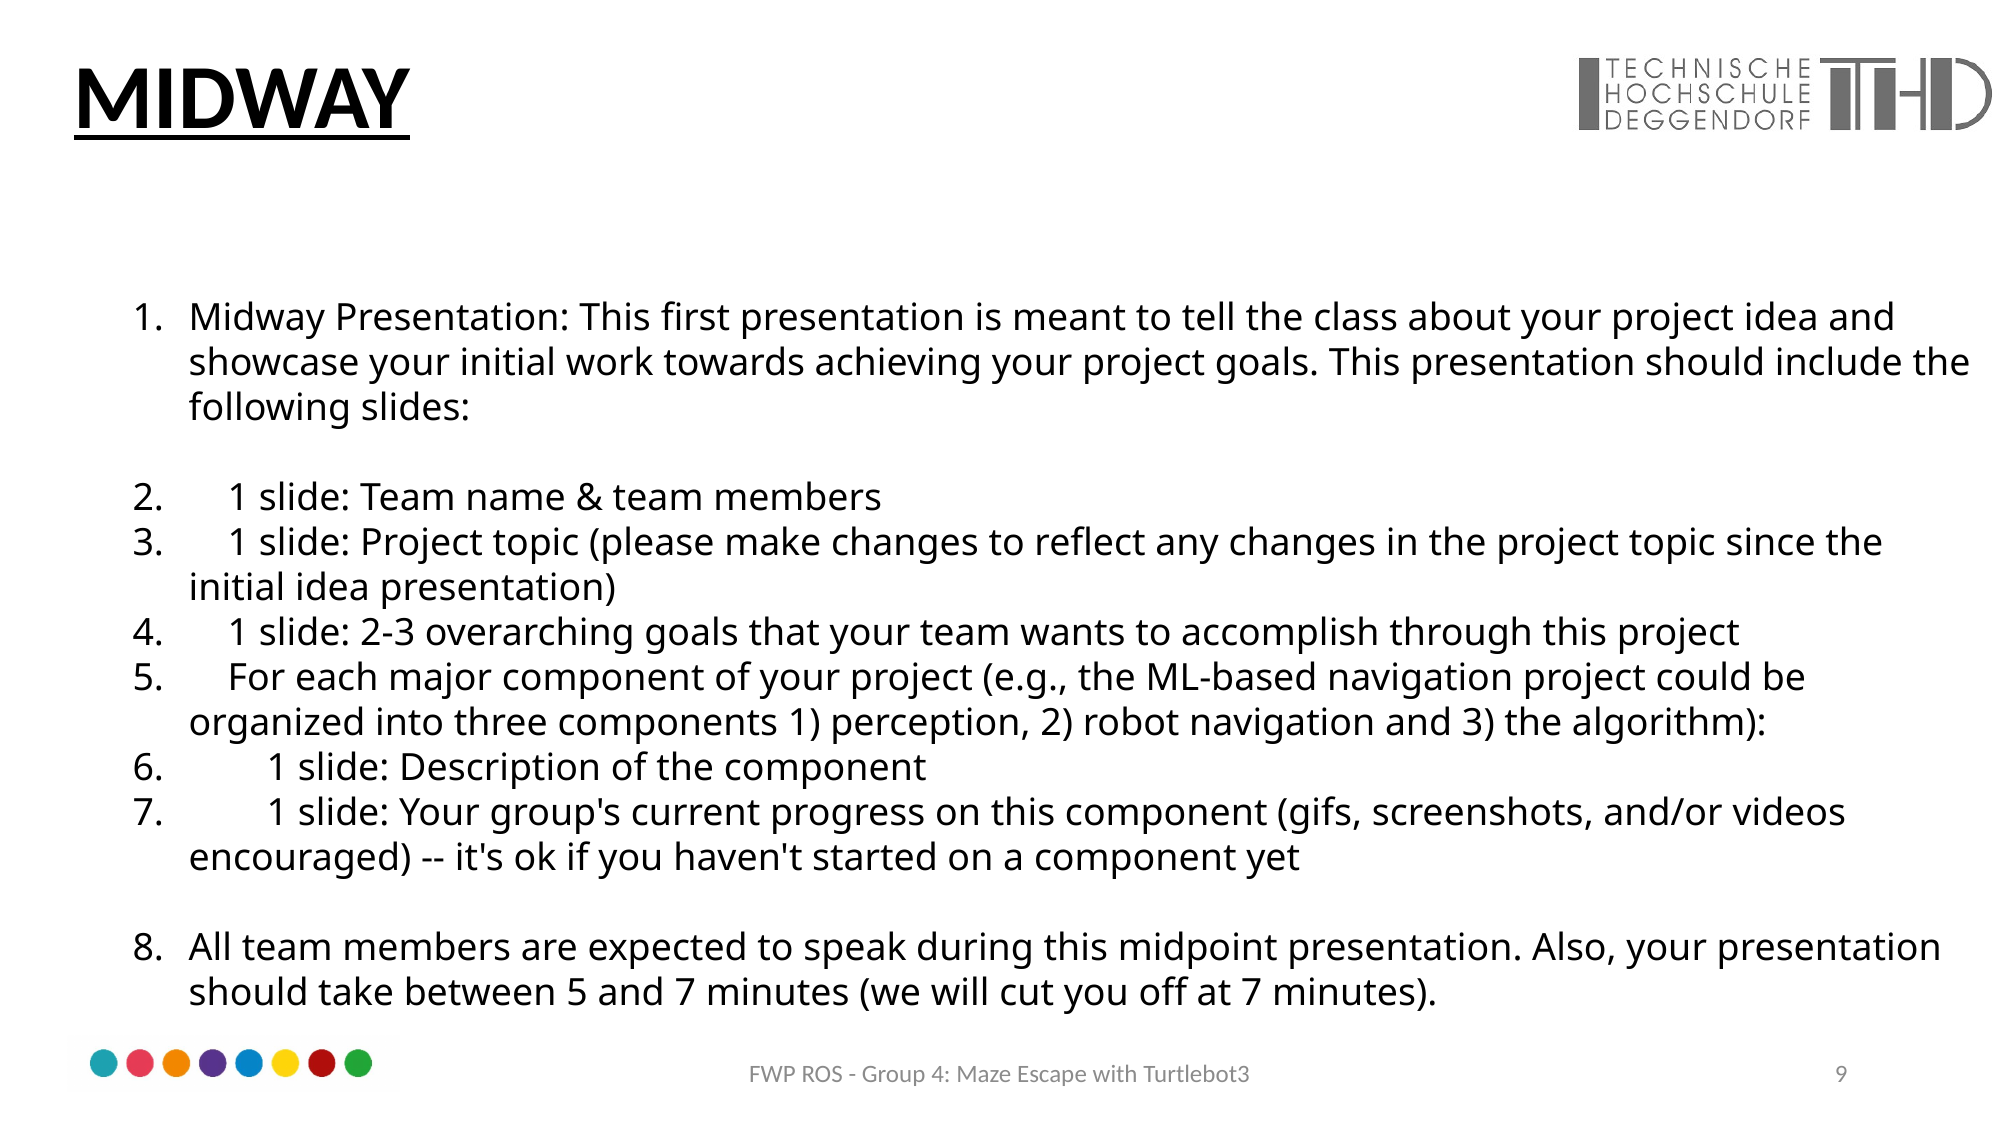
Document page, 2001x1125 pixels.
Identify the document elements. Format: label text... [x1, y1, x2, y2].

slide_number 9 [1412, 1042, 1863, 1103]
text_box Midway Presentation: This first presentation is meant to tell the class about your project idea and showcase your initial work towards achieving your project goals. This presentation should include the following slides: 1 slide: Team name & team members 1 slide: Project topic (please make changes to reflect any changes in the project topic since the initial idea presentation) 1 slide: 2-3 overarching goals that your team wants to accomplish through this project For each major component of your project (e.g., the ML-based navigation project could be organized into three components 1) perception, 2) robot navigation and 3) the algorithm): 1 slide: Description of the component 1 slide: Your group's current progress on this component (gifs, screenshots, and/or videos encouraged) -- it's ok if you haven't started on a component yet All team members are expected to speak during this midpoint presentation. Also, your presentation should take between 5 and 7 minutes (we will cut you off at 7 minutes). [117, 285, 1988, 1021]
footer FWP ROS - Group 4: Maze Escape with Turtlebot3 [662, 1042, 1338, 1103]
picture [67, 1035, 400, 1092]
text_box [59, 29, 2000, 156]
